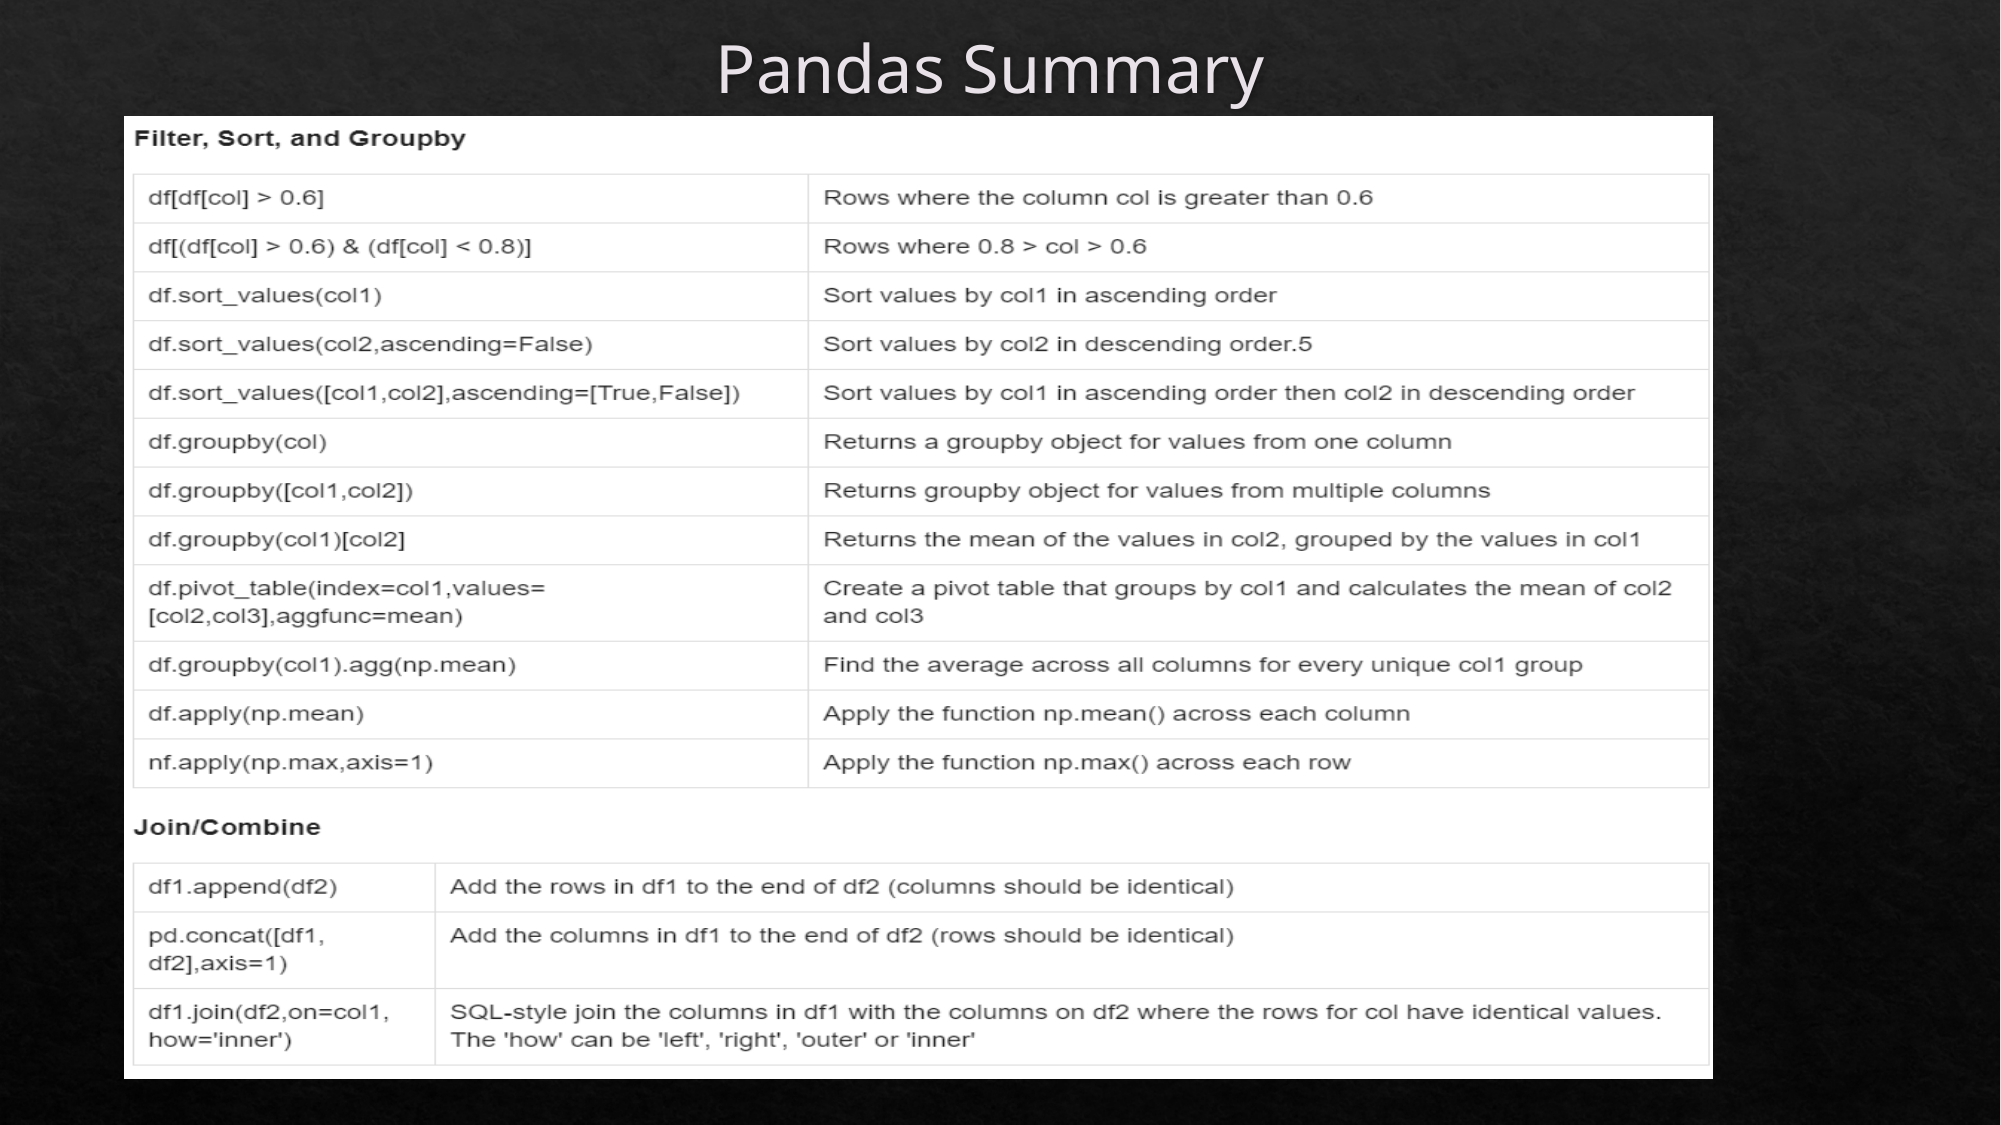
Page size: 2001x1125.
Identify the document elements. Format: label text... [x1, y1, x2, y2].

picture [123, 116, 1714, 1079]
title Pandas Summary [149, 20, 1849, 123]
